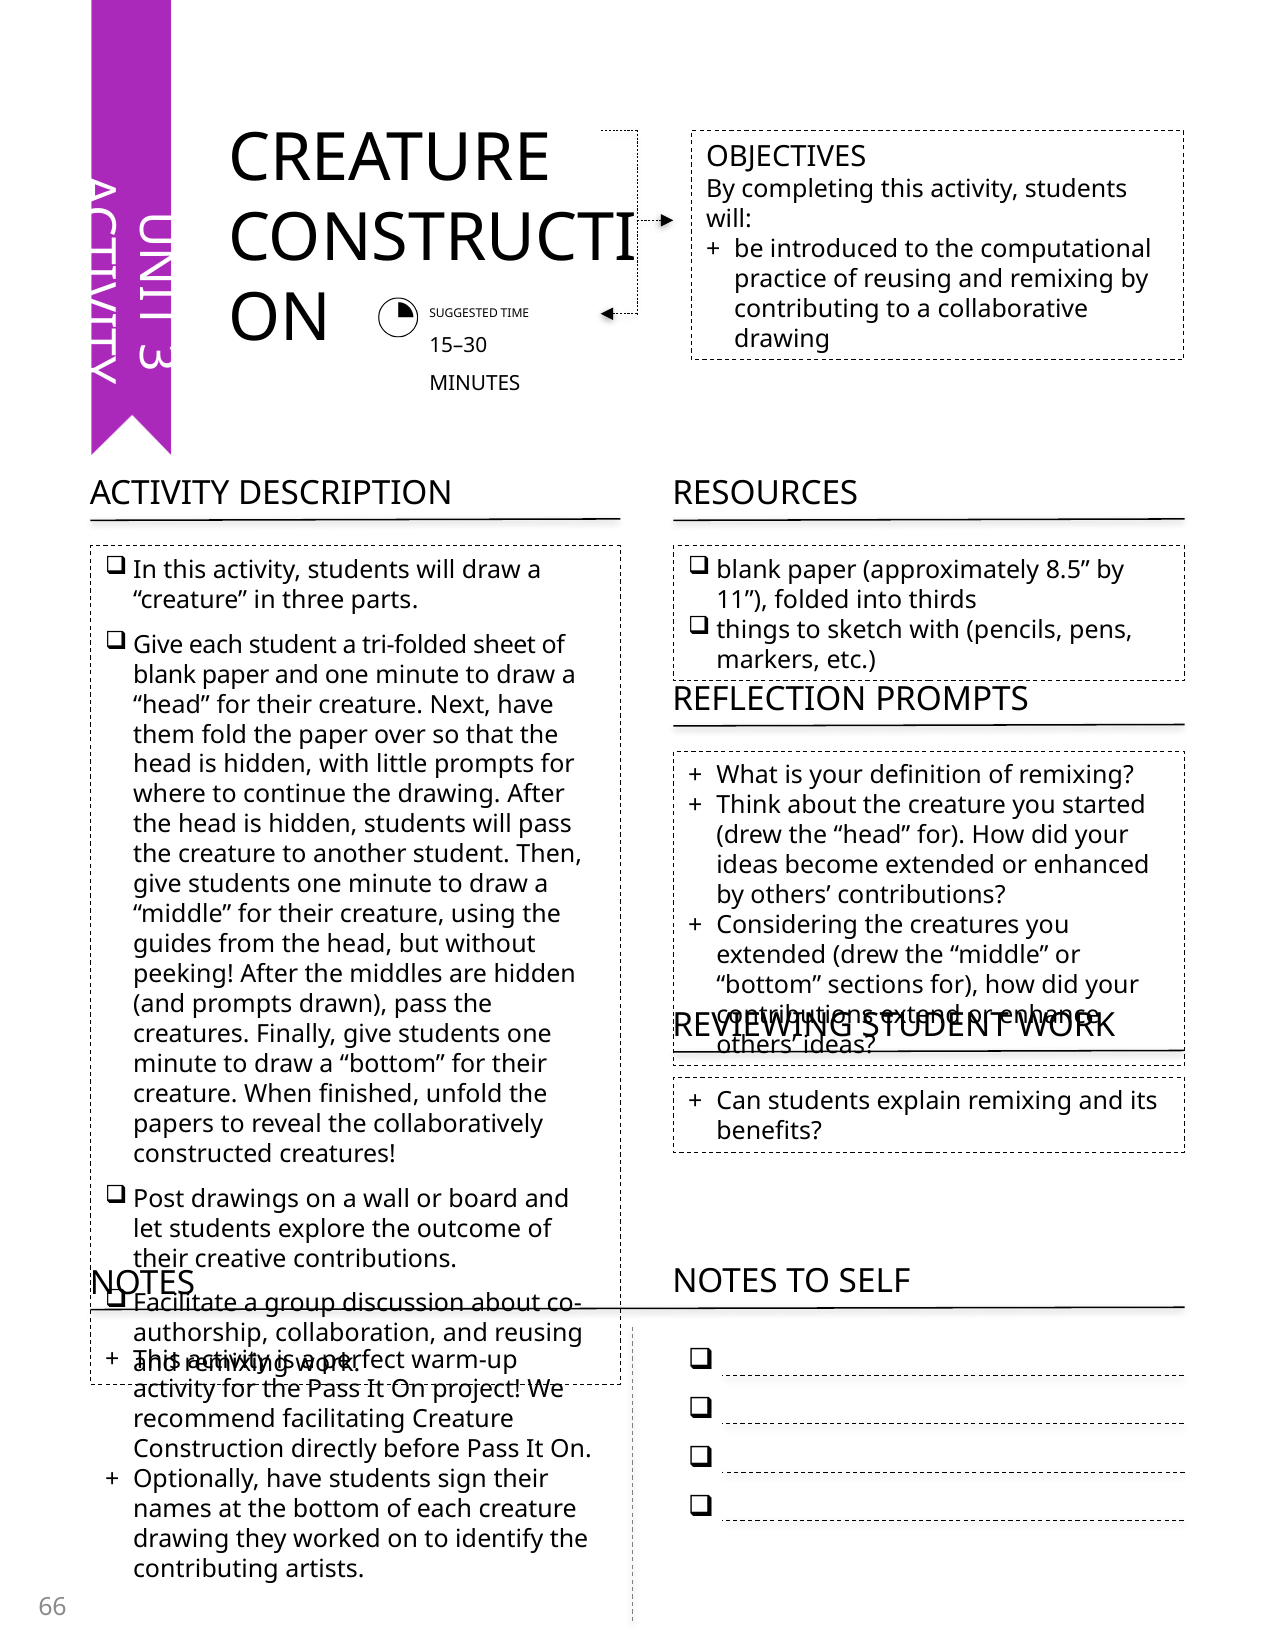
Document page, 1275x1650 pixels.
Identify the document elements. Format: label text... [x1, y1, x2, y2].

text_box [90, 0, 172, 458]
text_box This activity is a perfect warm-up activity for the Pass It On project! We recommend facilitating Creature Construction directly before Pass It On. Optionally, have students sign their names at the bottom of each creature drawing they worked on to identify the contributing artists. [90, 1335, 621, 1590]
picture [372, 287, 426, 342]
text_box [74, 1251, 1201, 1310]
text_box CREATURE CONSTRUCTION [213, 106, 676, 361]
slide_number 66 [23, 1561, 321, 1650]
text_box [657, 995, 1201, 1124]
text_box SUGGESTED TIME 15–30 MINUTES [414, 277, 594, 402]
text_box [673, 1347, 1185, 1539]
text_box OBJECTIVES By completing this activity, students will: be introduced to the computational practice of reusing and remixing by contributing to a collaborative drawing [691, 130, 1184, 360]
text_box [657, 670, 1201, 980]
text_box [600, 130, 674, 315]
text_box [657, 464, 1201, 653]
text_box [74, 464, 621, 1092]
